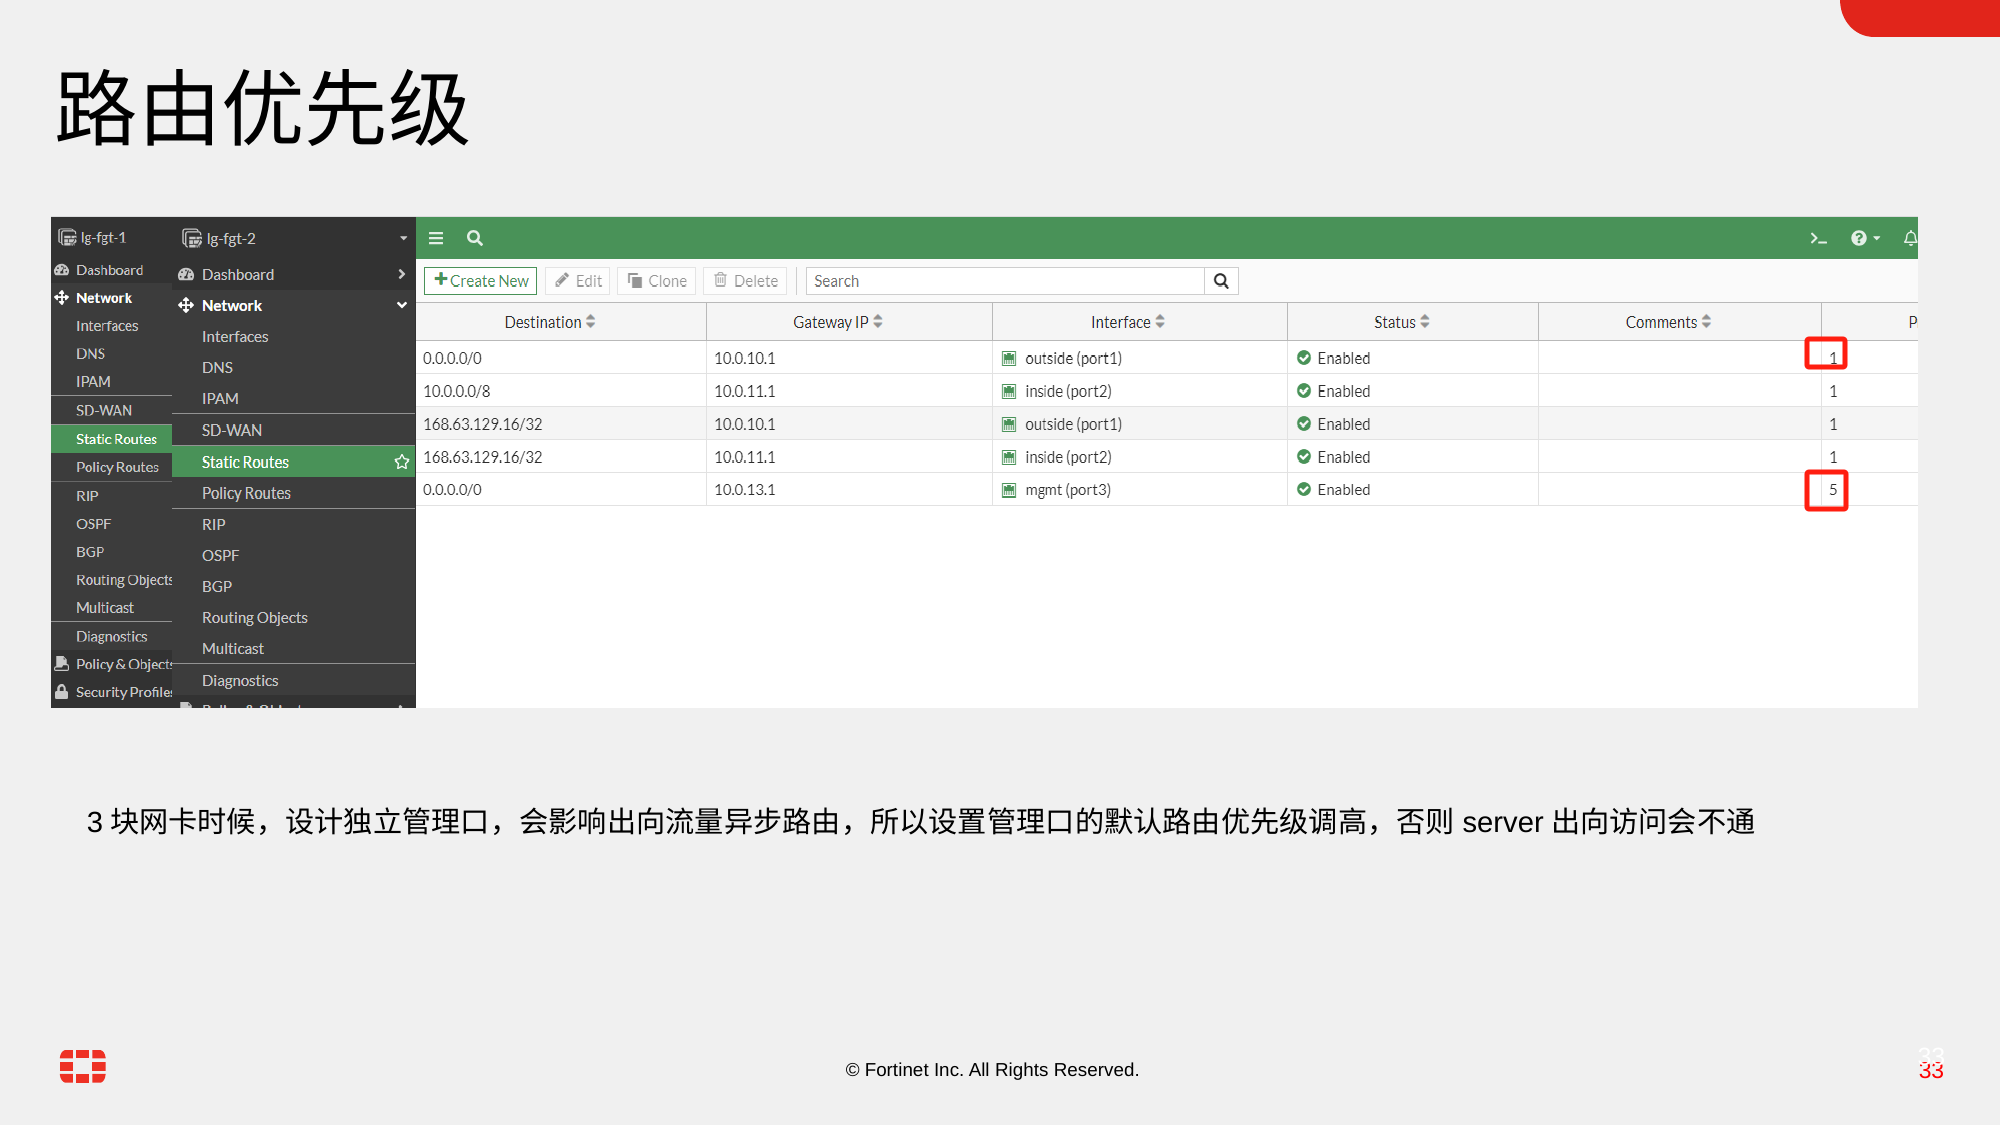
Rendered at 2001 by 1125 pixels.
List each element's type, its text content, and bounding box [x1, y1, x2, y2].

picture [51, 216, 1918, 708]
title 路由优先级 [39, 59, 1961, 166]
text_box 3块网卡时候，设计独立管理口，会影响出向流量异步路由，所以设置管理口的默认路由优先级调高，否则server出向访问会不通 [72, 799, 1771, 846]
slide_number 33 [1493, 1025, 1961, 1086]
